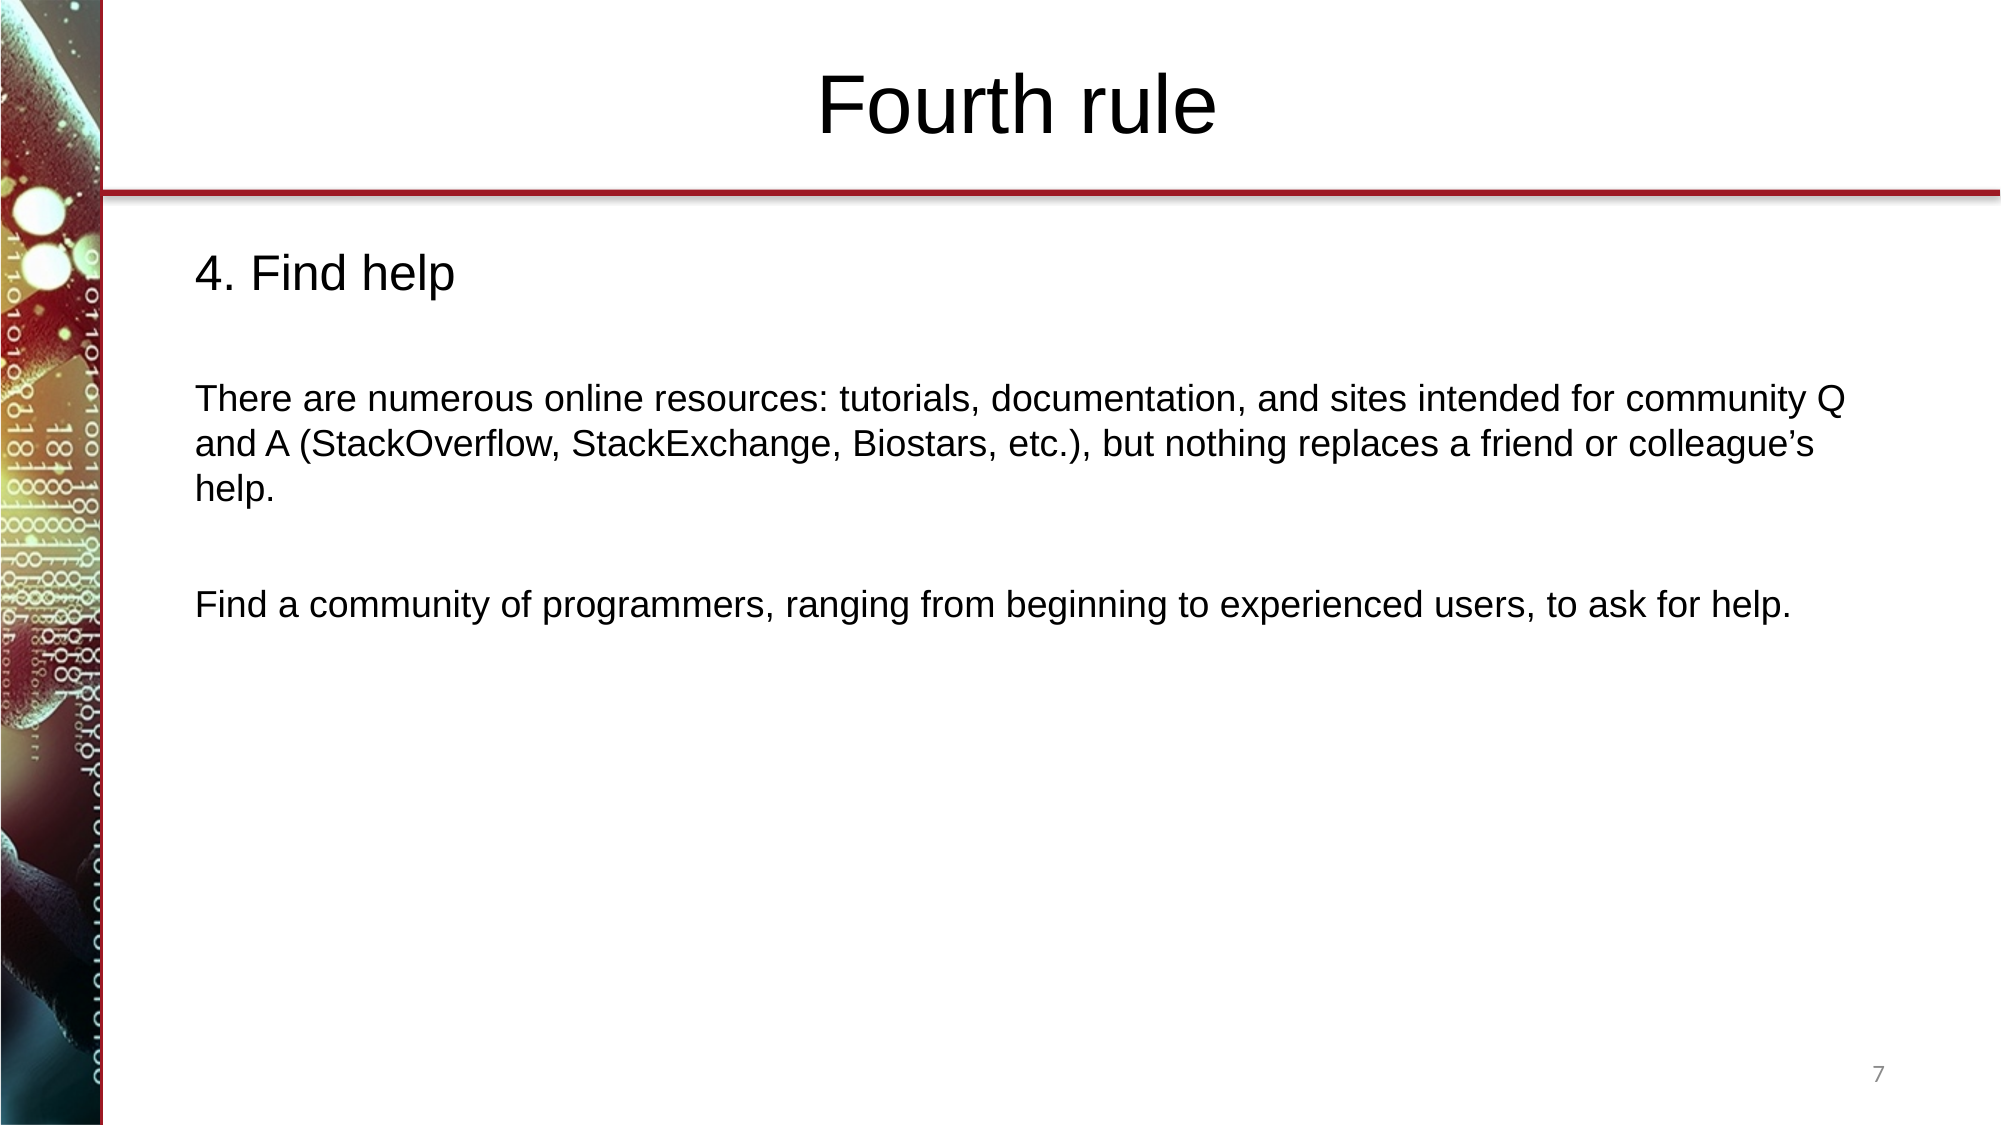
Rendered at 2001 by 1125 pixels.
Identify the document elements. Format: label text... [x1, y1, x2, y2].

text_box 4. Find help There are numerous online resources: tutorials, documentation, and sites intended for community Q and A (StackOverflow, StackExchange, Biostars, etc.), but nothing replaces a friend or colleague’s help. Find a community of programmers, ranging from beginning to experienced users, to ask for help. [179, 232, 1918, 938]
text_box Fourth rule [135, 31, 1900, 170]
text_box 7 [1433, 1042, 1900, 1103]
picture [1, 1, 100, 1124]
